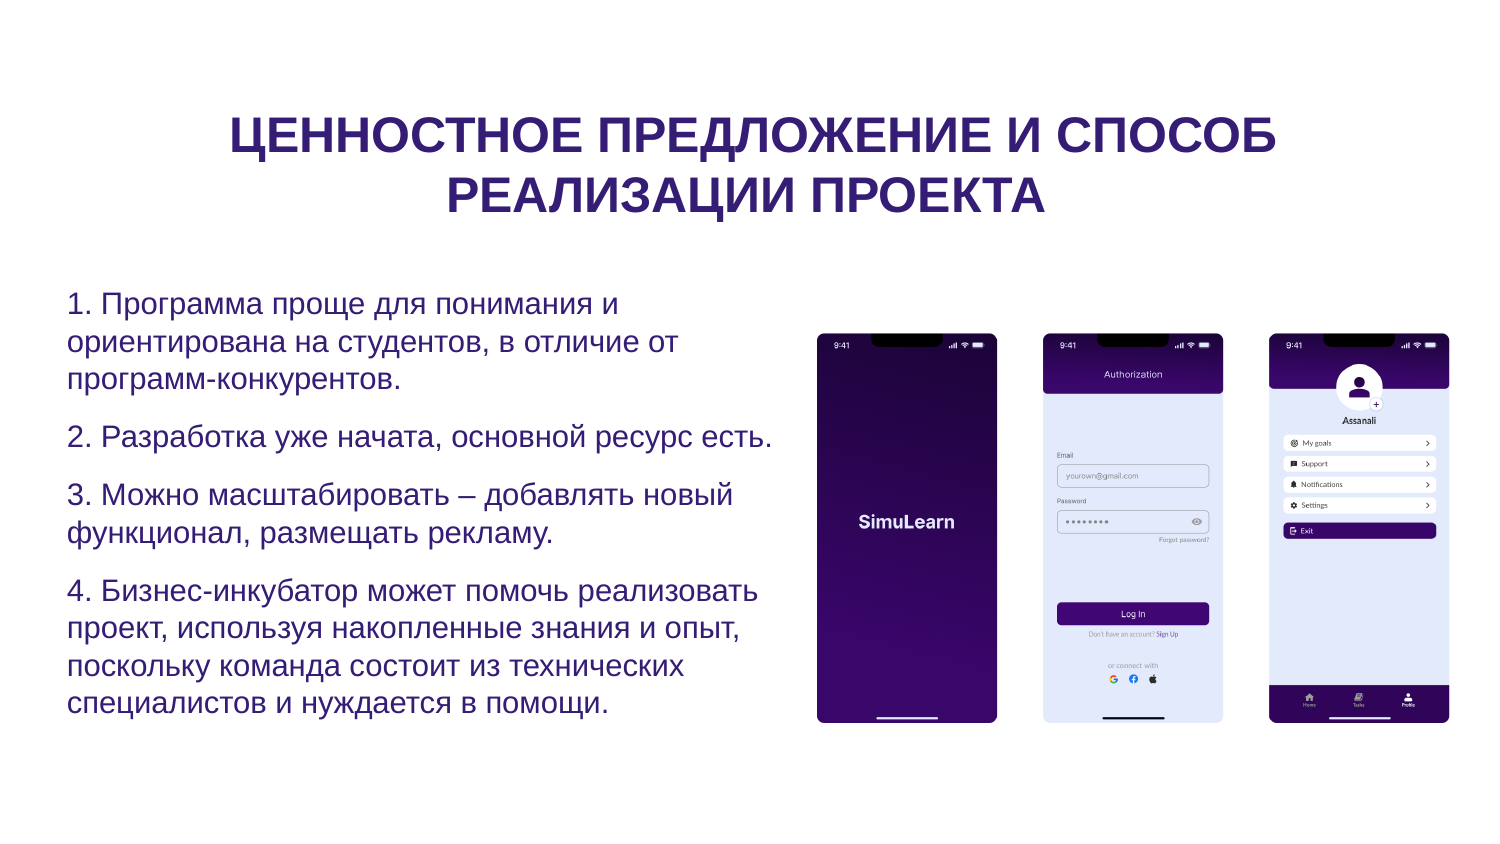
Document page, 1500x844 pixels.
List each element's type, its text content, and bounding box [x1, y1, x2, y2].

list 1. Программа проще для понимания и ориентирована на студентов, в отличие от программ-конкурентов. 2. Разработка уже начата, основной ресурс есть. 3. Можно масштабировать – добавлять новый функционал, размещать рекламу. 4. Бизнес-инкубатор может помочь реализовать проект, используя накопленные знания и опыт, поскольку команда состоит из технических специалистов и нуждается в помощи. [30, 268, 800, 754]
picture [814, 330, 1453, 725]
title ЦЕННОСТНОЕ ПРЕДЛОЖЕНИЕ И СПОСОБ РЕАЛИЗАЦИИ ПРОЕКТА [54, 87, 1453, 244]
